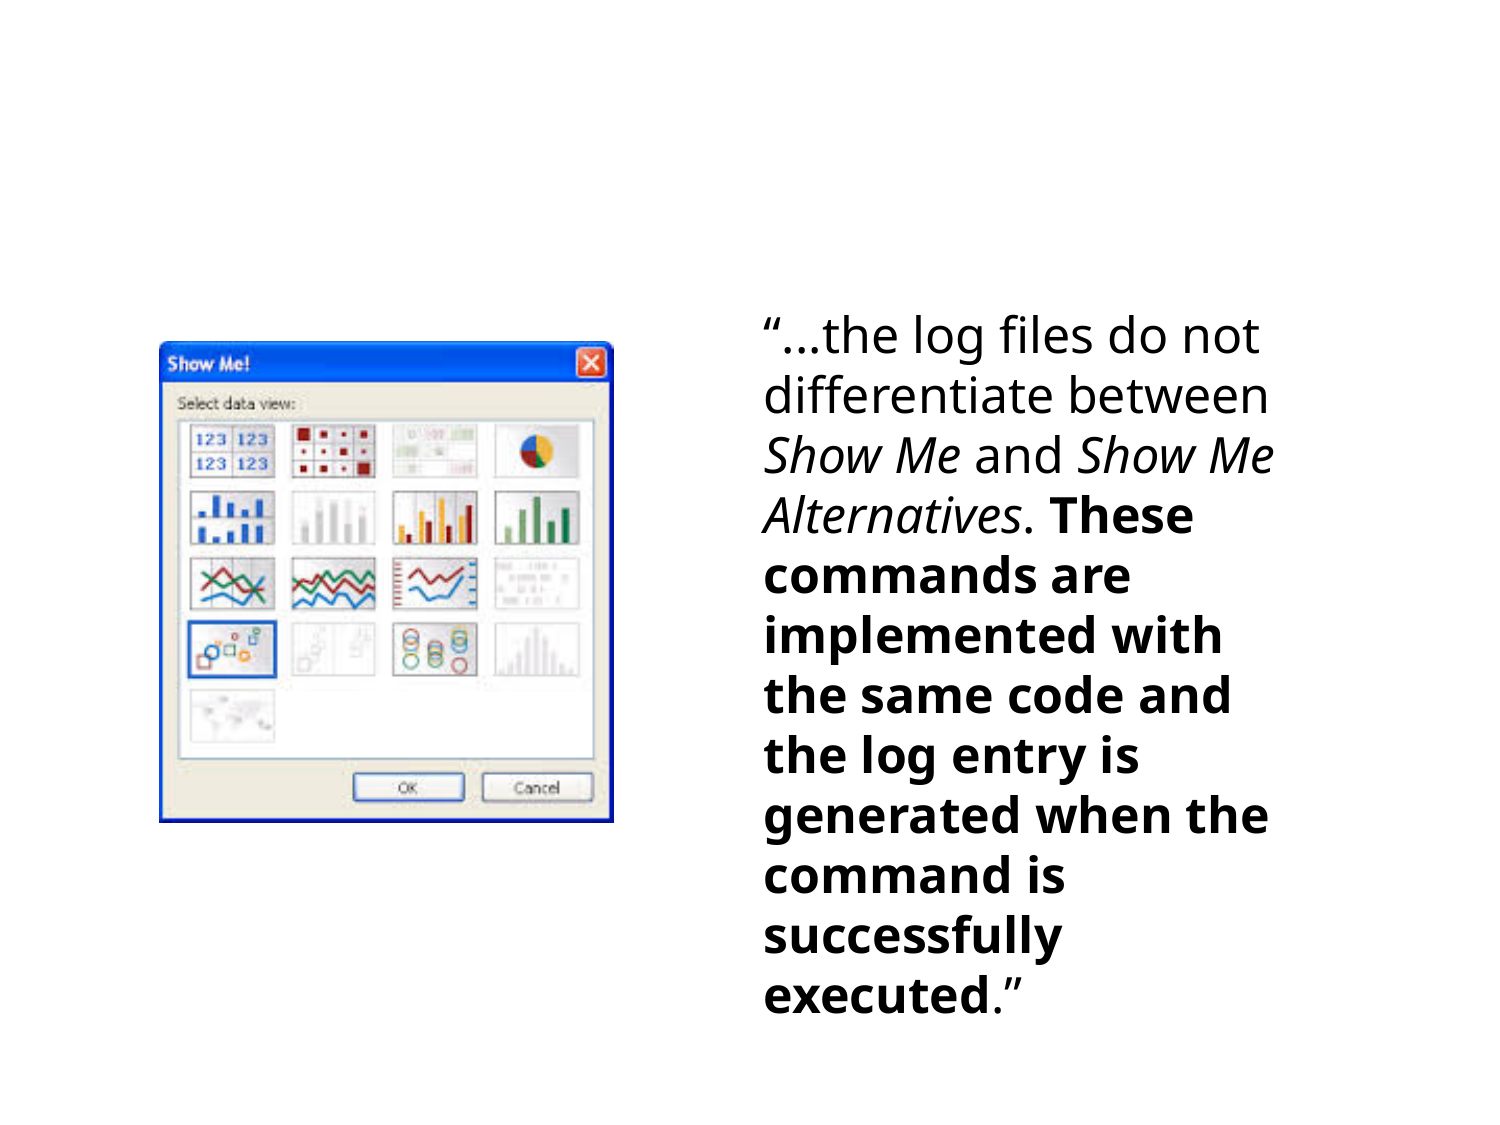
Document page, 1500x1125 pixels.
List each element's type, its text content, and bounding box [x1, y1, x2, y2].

picture [159, 341, 614, 824]
text_box “...the log files do not differentiate between Show Me and Show Me Alternatives. These commands are implemented with the same code and the log entry is generated when the command is successfully executed.” [748, 295, 1315, 1031]
